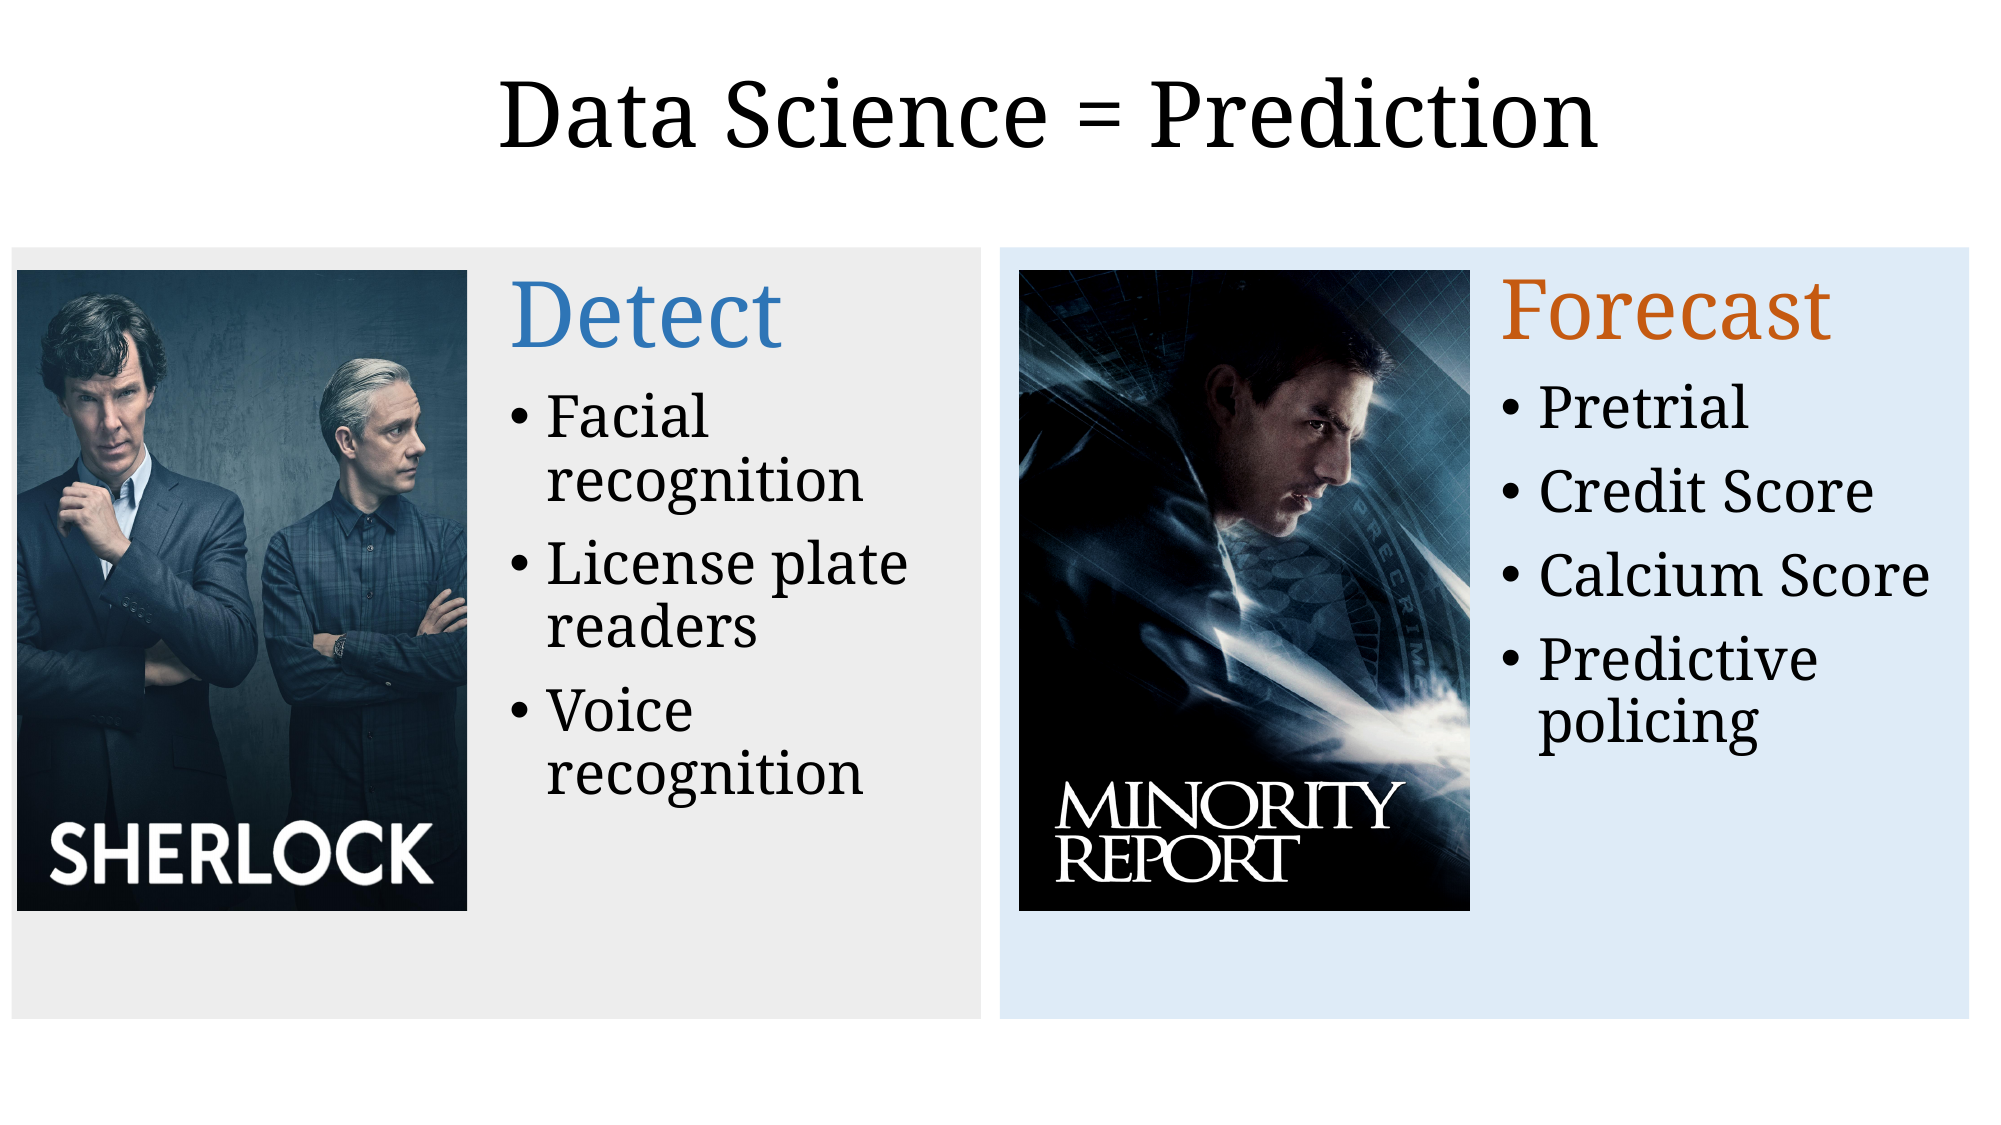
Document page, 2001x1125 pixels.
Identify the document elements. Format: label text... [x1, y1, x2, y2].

picture [17, 270, 468, 911]
list Detect Facial recognition License plate readers Voice recognition [494, 260, 970, 975]
text_box [11, 246, 982, 1020]
title Data Science = Prediction [187, 8, 1913, 227]
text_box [999, 247, 1970, 1019]
